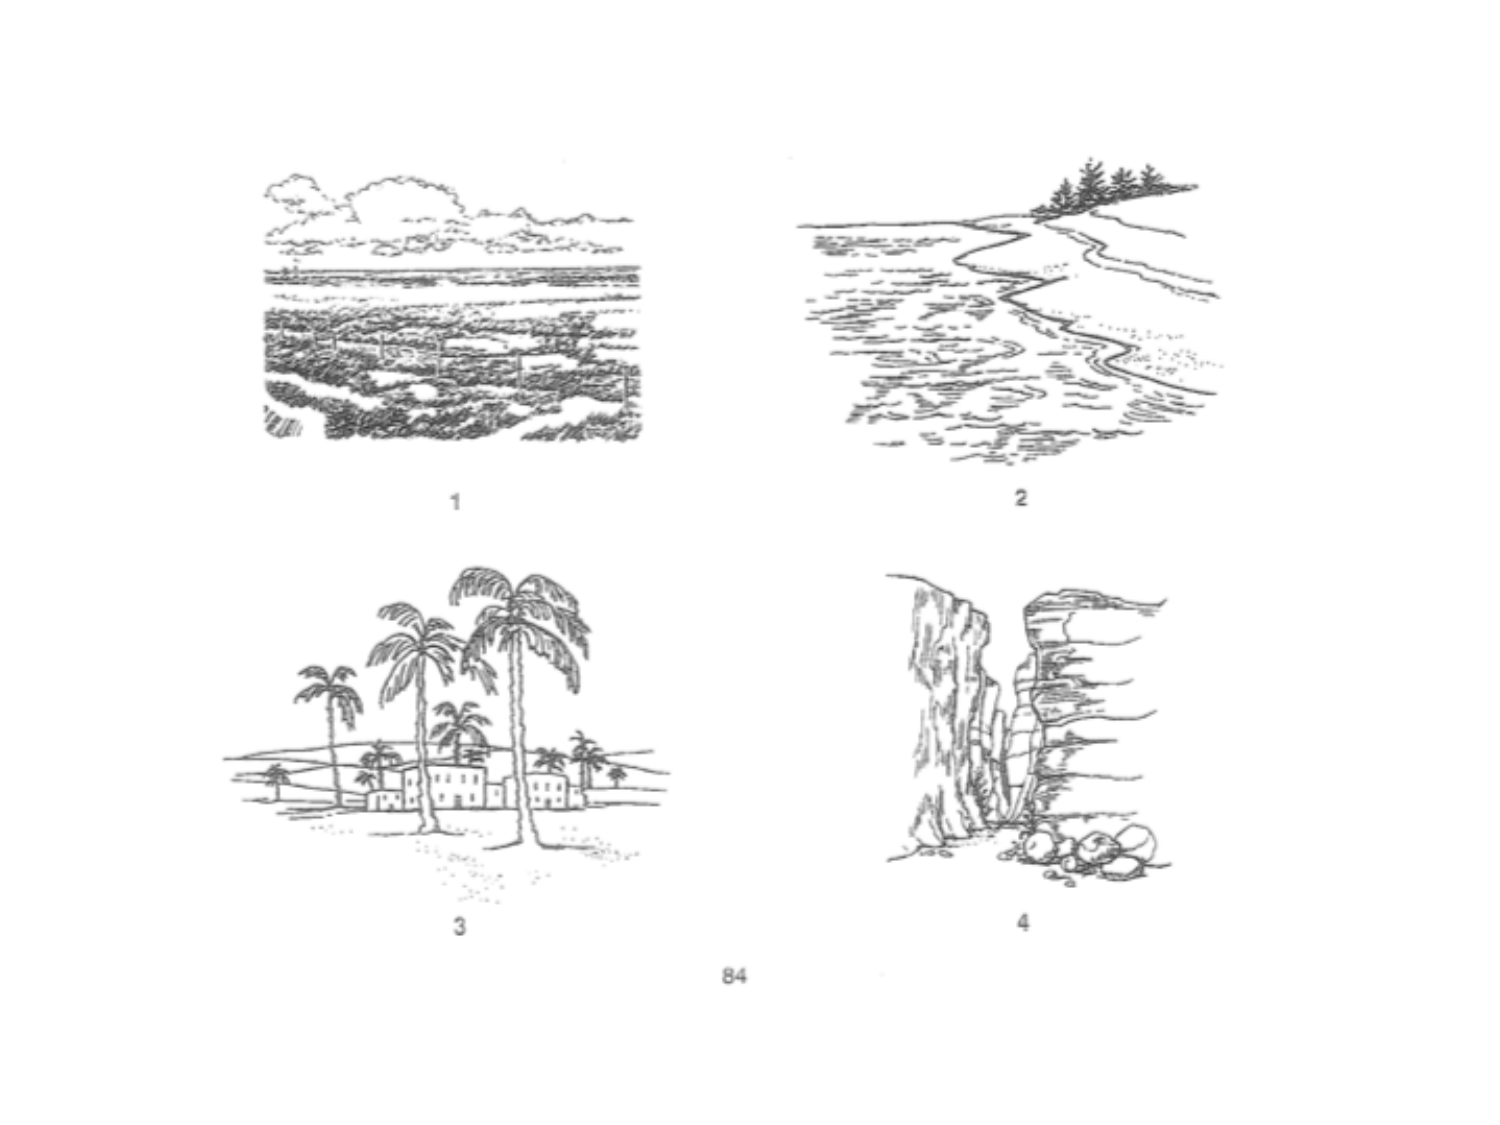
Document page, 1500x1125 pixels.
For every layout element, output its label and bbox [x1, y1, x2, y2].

picture [220, 114, 1280, 1009]
